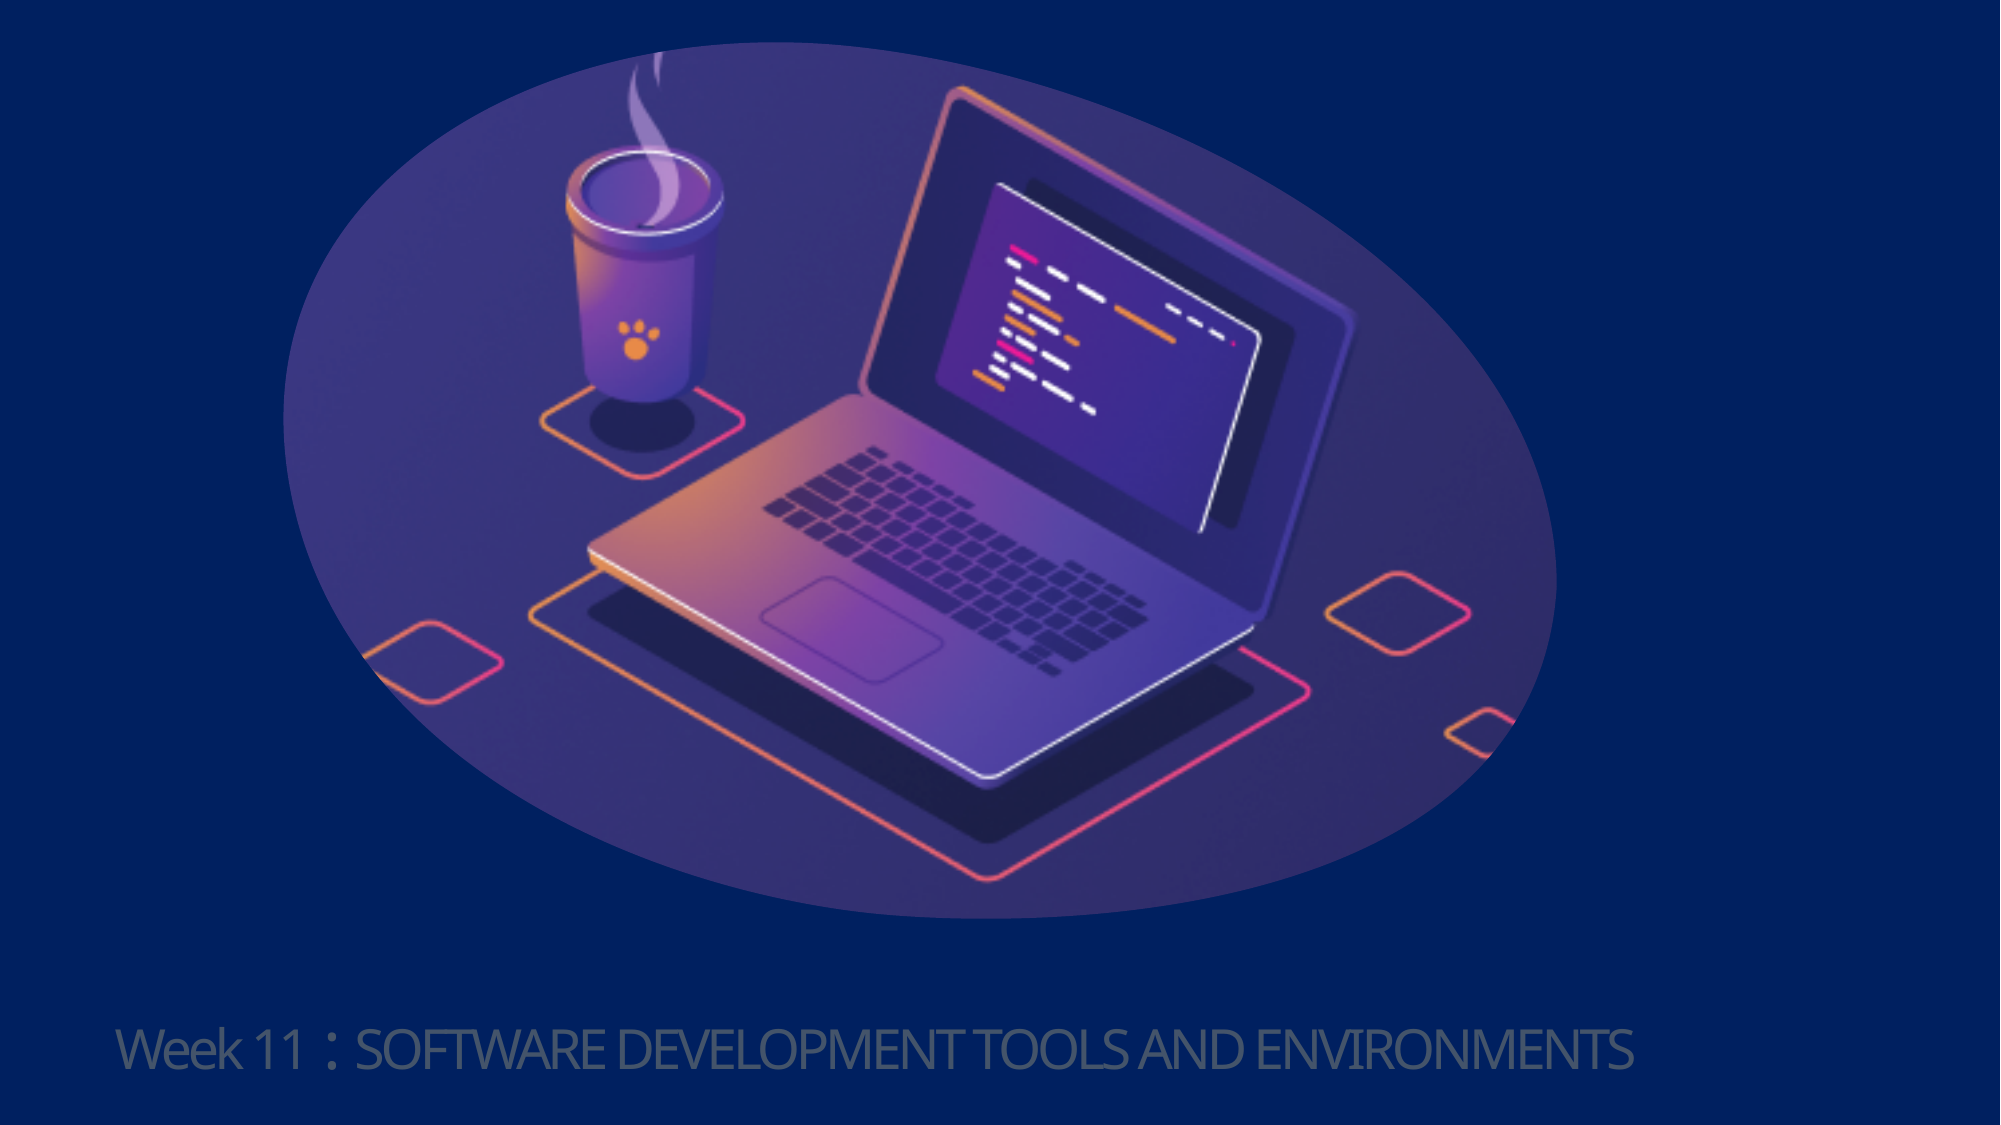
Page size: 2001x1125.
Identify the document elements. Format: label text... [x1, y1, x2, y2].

text_box Week 11 : SOFTWARE DEVELOPMENT TOOLS AND ENVIRONMENTS [64, 677, 1976, 1083]
picture [283, 42, 1557, 919]
